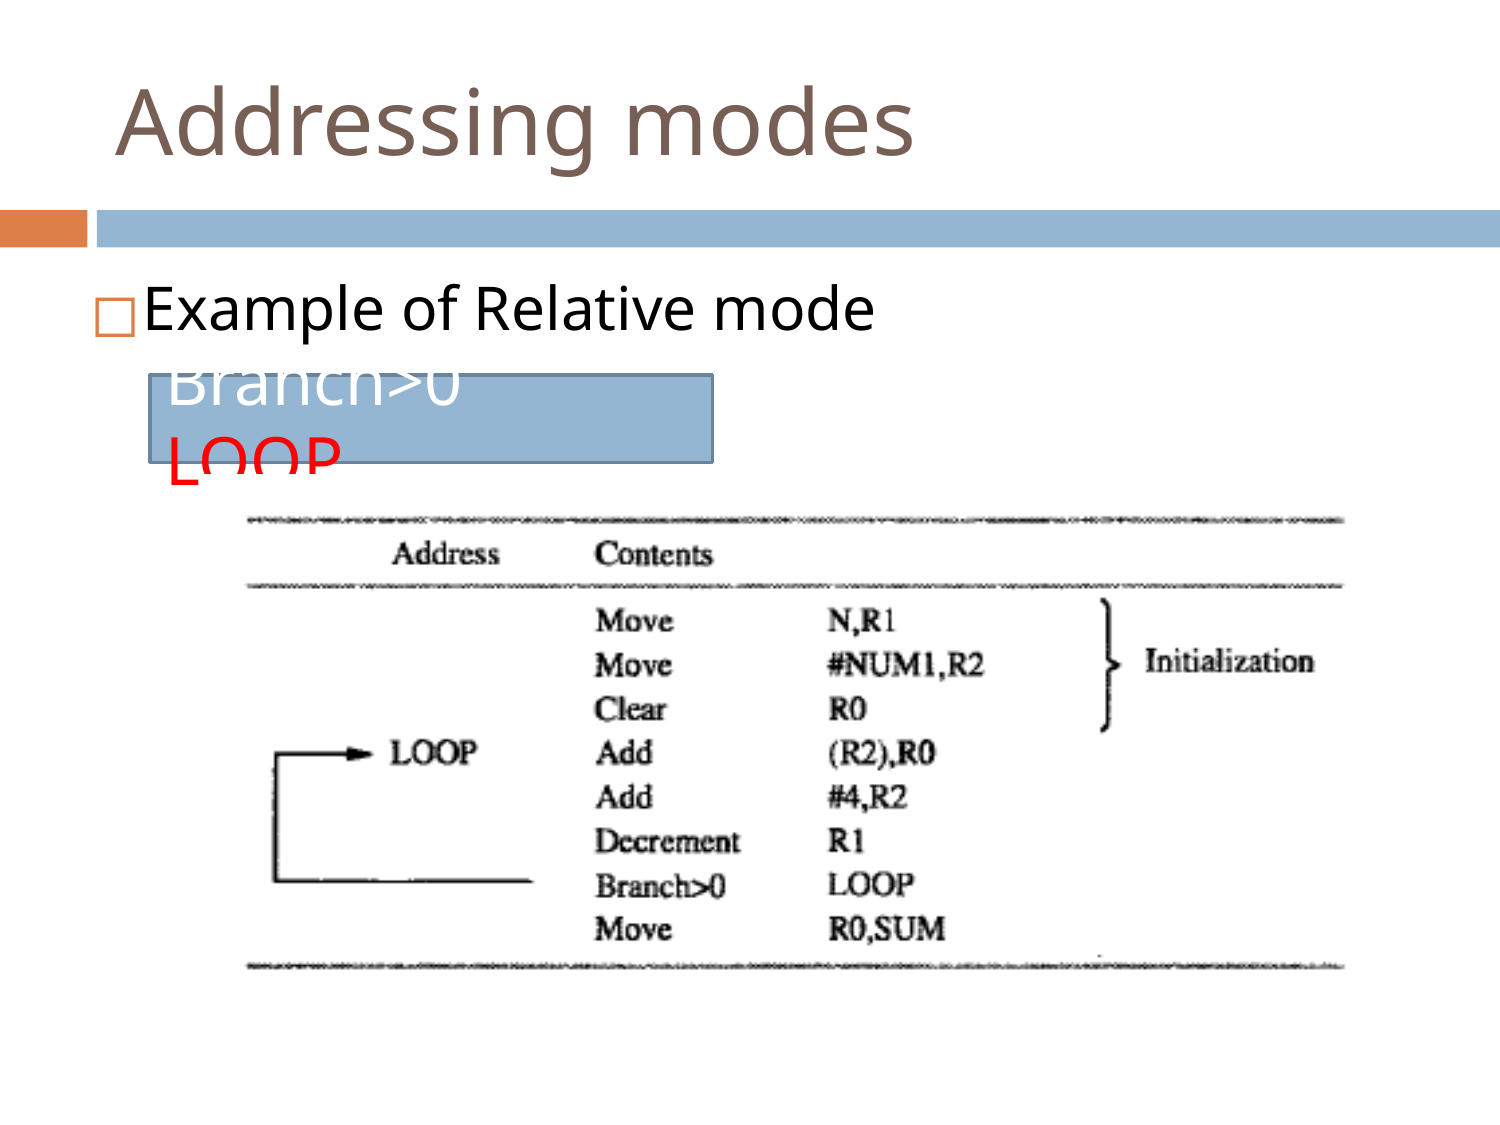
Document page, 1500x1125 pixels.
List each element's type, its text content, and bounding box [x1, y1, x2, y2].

text_box Example of Relative mode [0, 262, 1500, 1005]
picture [199, 474, 1376, 1013]
title Addressing modes [100, 37, 1438, 200]
text_box Branch>0 LOOP [150, 374, 713, 463]
